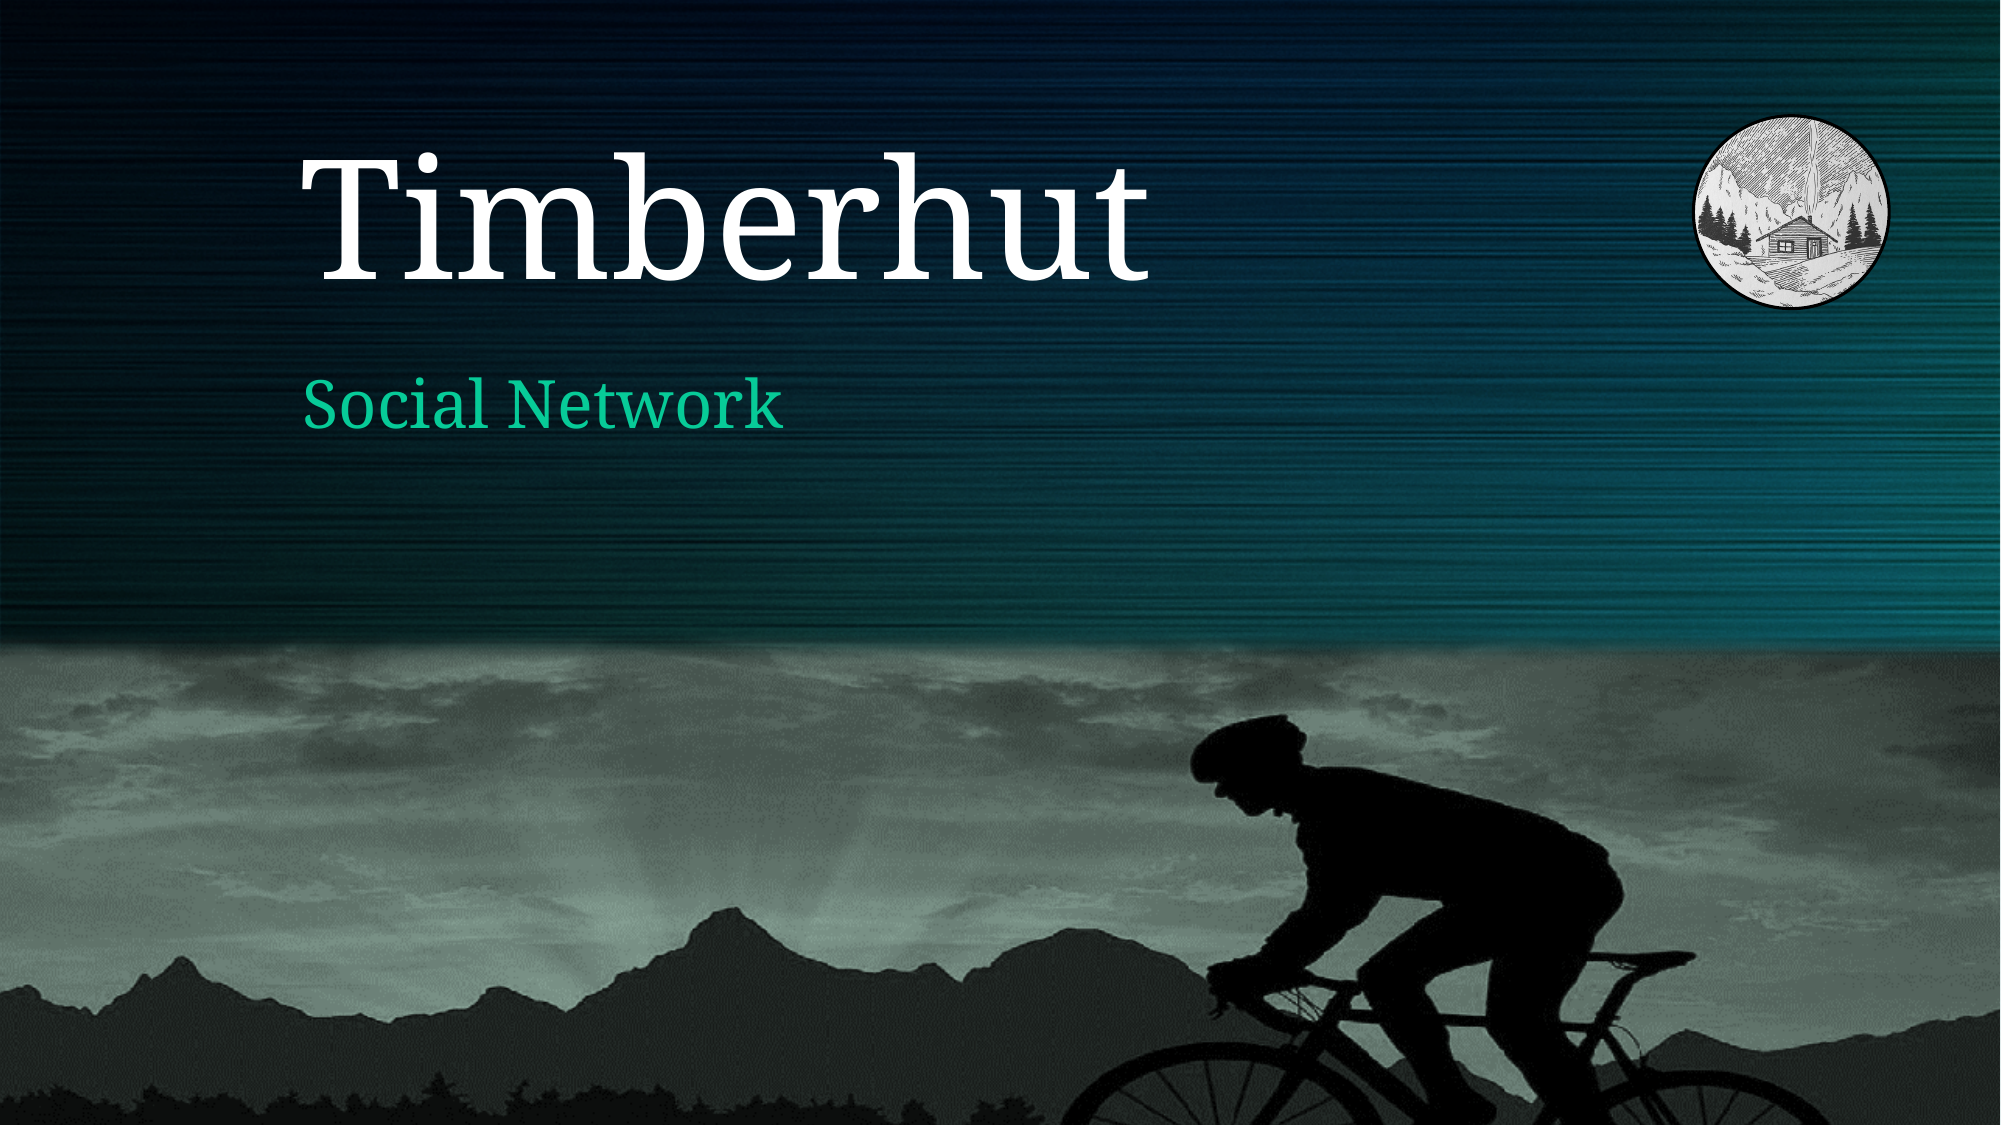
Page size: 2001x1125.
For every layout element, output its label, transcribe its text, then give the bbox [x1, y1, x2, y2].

subtitle Social Network [287, 355, 1638, 581]
title Timberhut [284, 84, 1420, 324]
picture [0, 0, 2001, 1125]
